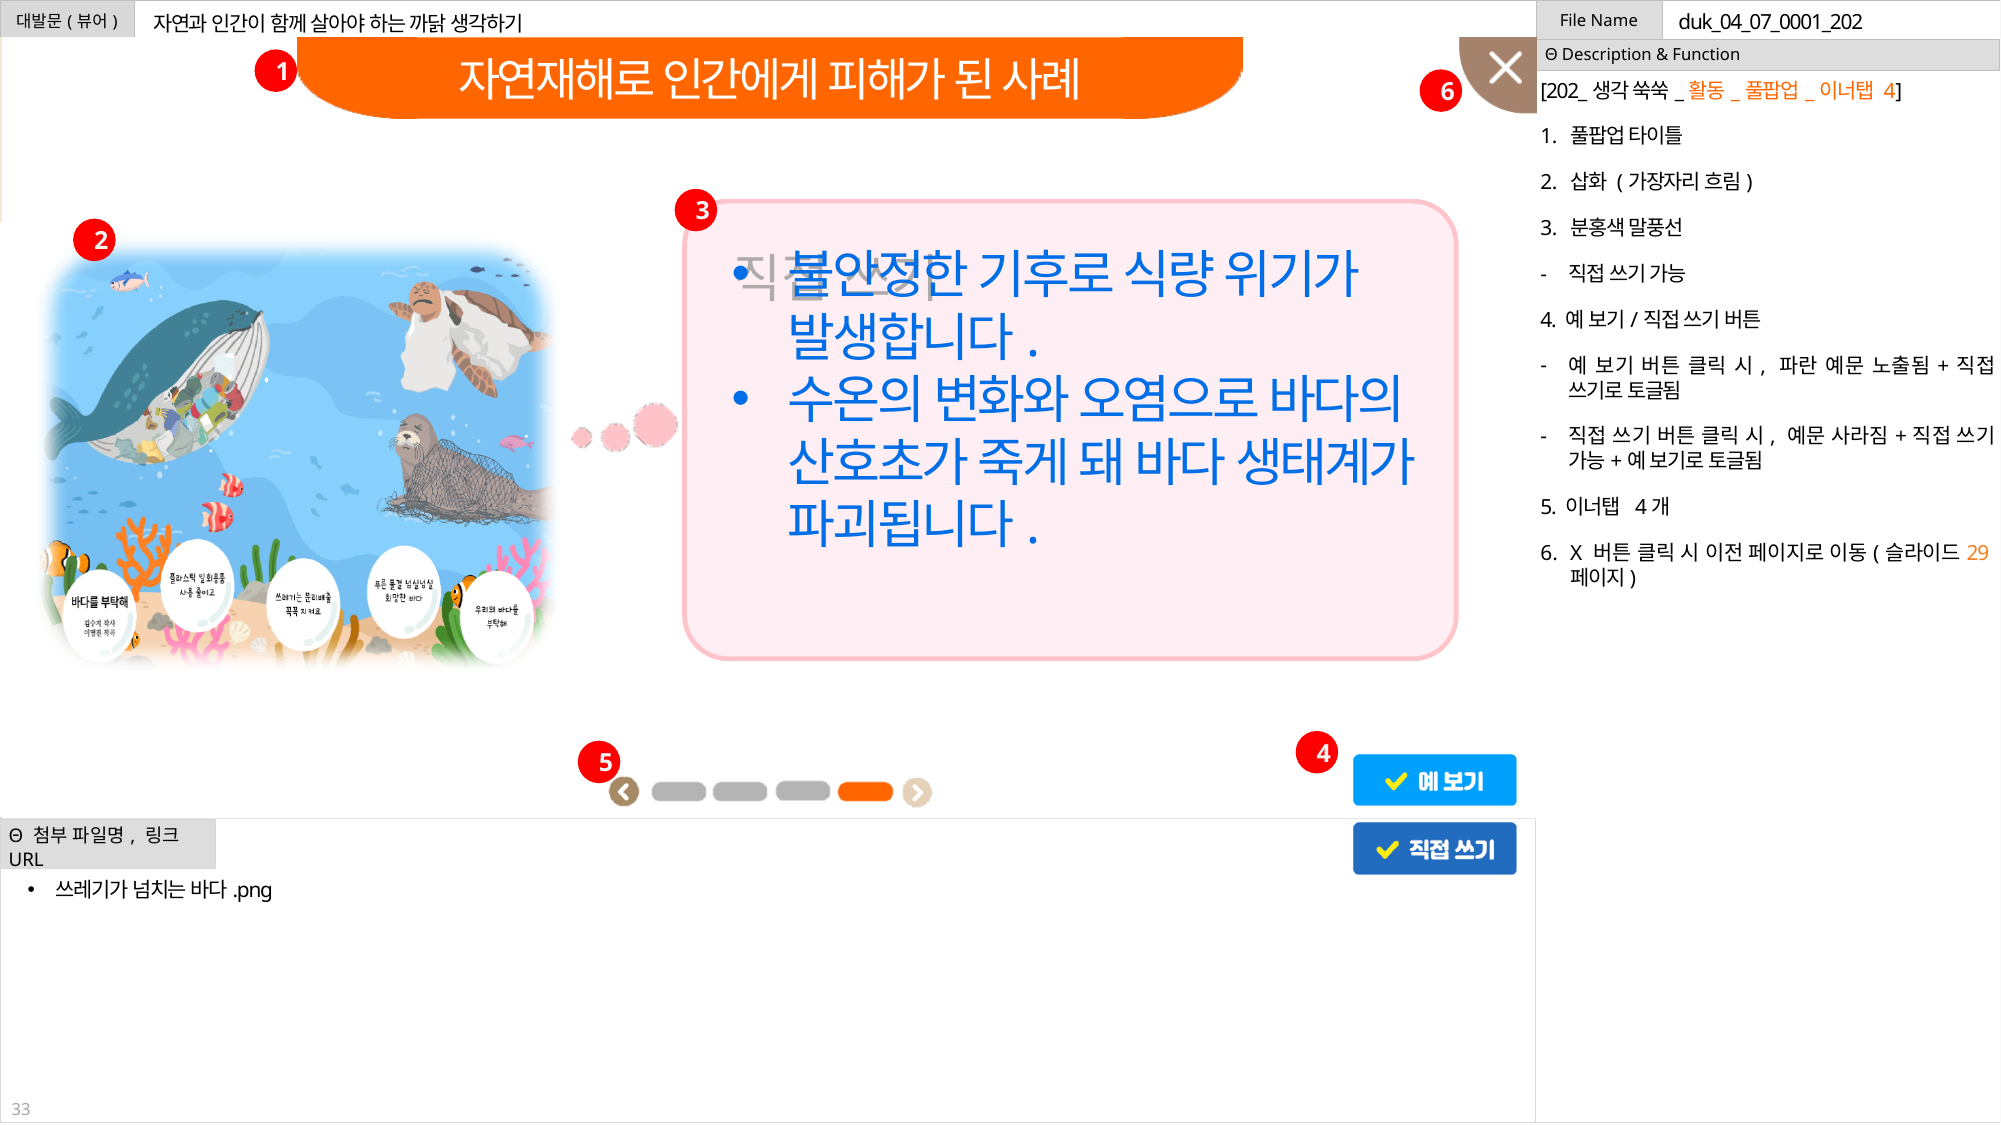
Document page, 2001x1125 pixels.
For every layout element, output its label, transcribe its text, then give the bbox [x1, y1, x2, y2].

list 쓰레기가 넘치는 바다.png [21, 866, 1518, 905]
list duk_04_07_0001_202 [1660, 0, 2000, 39]
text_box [297, 37, 1243, 119]
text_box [591, 764, 948, 818]
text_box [2, 37, 1537, 819]
list 자연과 인간이 함께 살아야 하는 까닭 생각하기 [135, 0, 1535, 37]
picture [1353, 822, 1517, 875]
list [202_생각 쑥쑥_활동_풀팝업_이너탭 4] 풀팝업 타이틀 삽화 (가장자리 흐림) 분홍색 말풍선 직접 쓰기 가능 4. 예 보기/직접 쓰기 버튼 예 보기 버튼 클릭 시, 파란 예문 노출됨+직접 쓰기로 토글됨 직접 쓰기 버튼 클릭 시, 예문 사라짐+직접 쓰기 가능+예 보기로 토글됨 5. 이너탭 4개 X 버튼 클릭 시 이전 페이지로 이동(슬라이드29페이지) [1537, 71, 2000, 818]
picture [34, 234, 561, 672]
picture [1353, 754, 1517, 806]
picture [588, 386, 664, 477]
